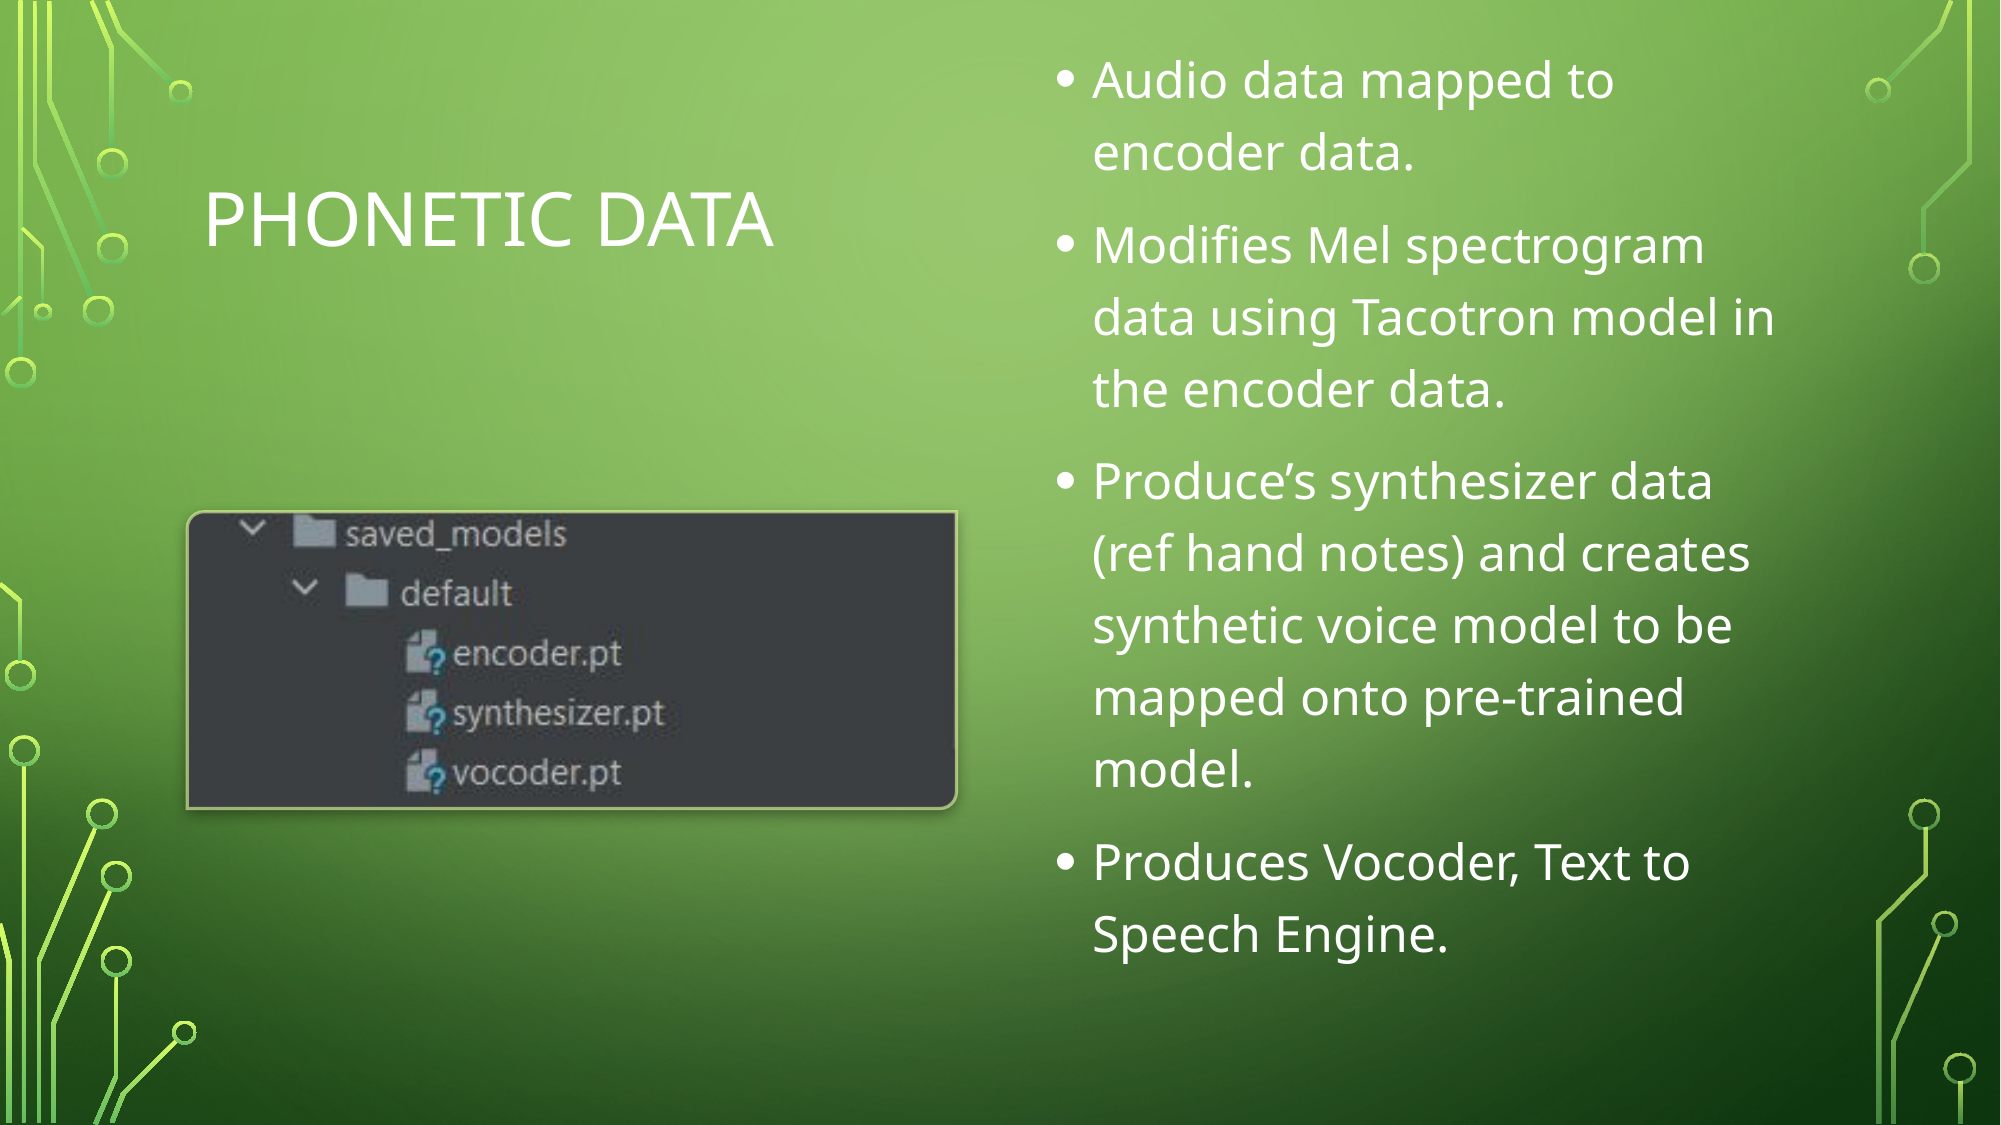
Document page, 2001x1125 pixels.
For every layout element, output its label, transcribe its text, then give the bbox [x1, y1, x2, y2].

list Audio data mapped to encoder data. Modifies Mel spectrogram data using Tacotron model in the encoder data. Produce’s synthesizer data (ref hand notes) and creates synthetic voice model to be mapped onto pre-trained model. Produces Vocoder, Text to Speech Engine. [1039, 28, 1813, 1057]
title Phonetic DATA [187, 101, 1039, 344]
picture [186, 511, 957, 809]
